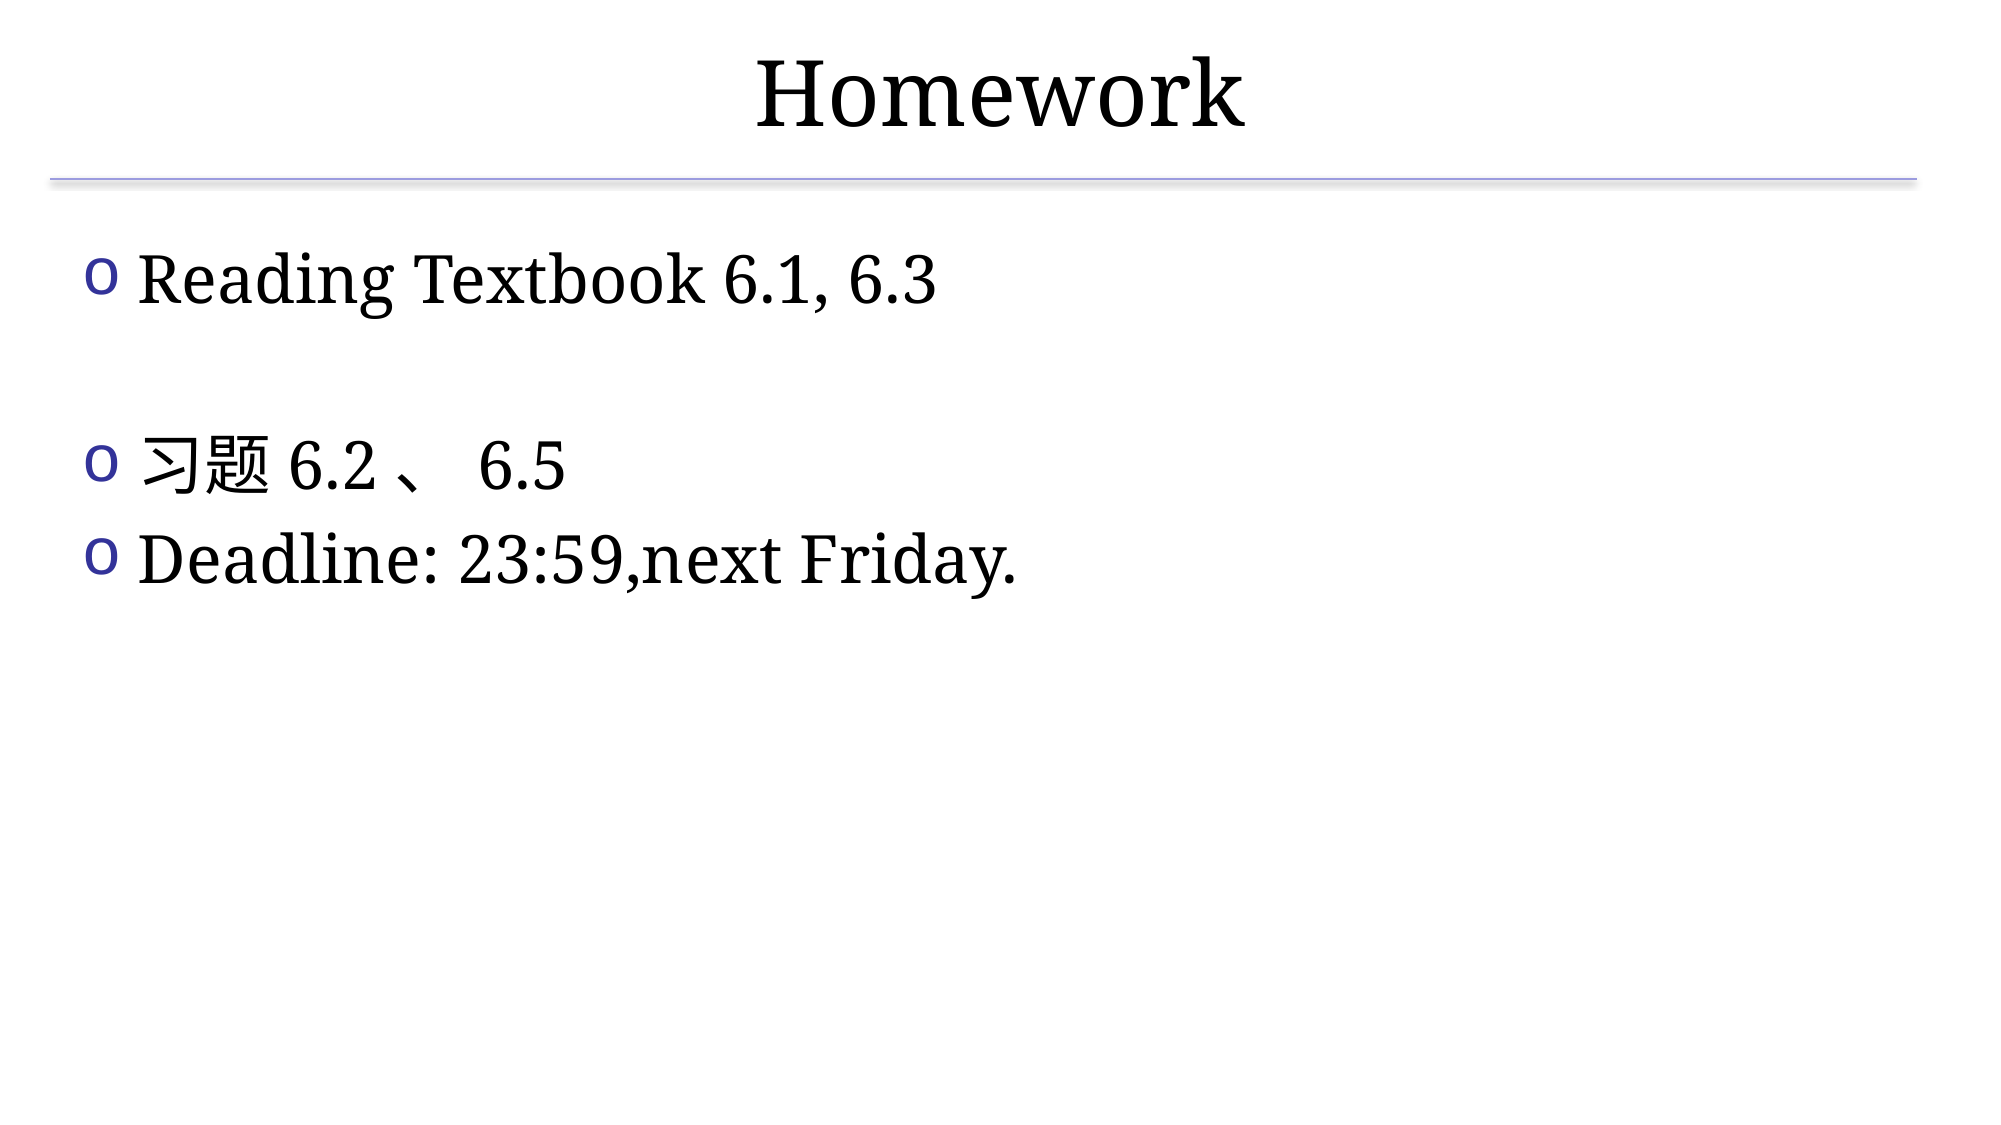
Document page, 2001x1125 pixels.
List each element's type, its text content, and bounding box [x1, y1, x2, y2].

list Reading Textbook 6.1, 6.3 习题6.2、6.5 Deadline: 23:59,next Friday. [66, 228, 1934, 1006]
title Homework [0, 0, 2000, 184]
